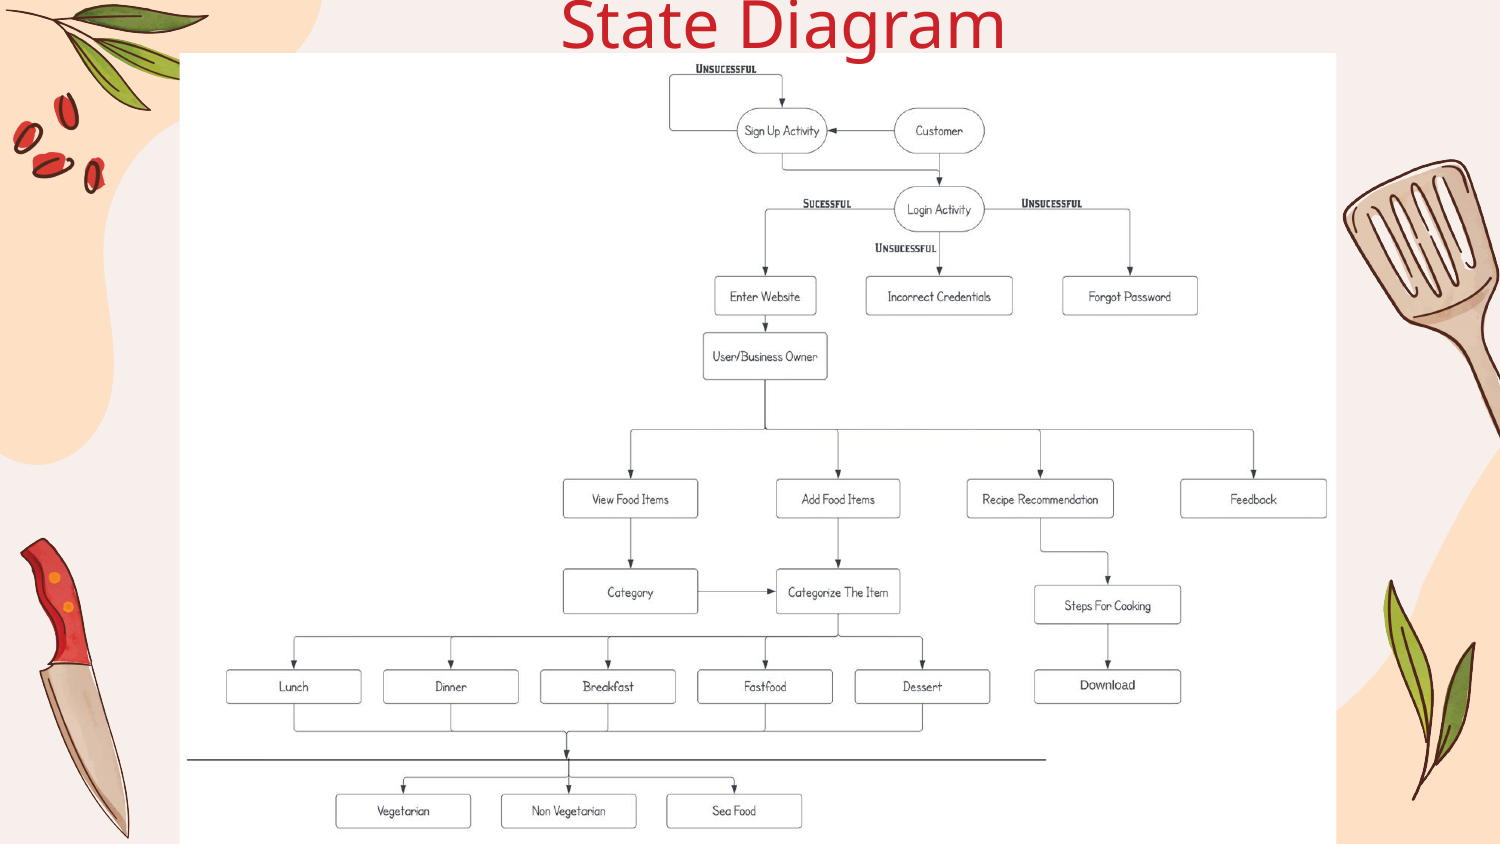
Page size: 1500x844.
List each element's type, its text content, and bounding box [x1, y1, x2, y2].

picture [4, 0, 1500, 844]
picture [0, 533, 165, 844]
text_box State Diagram [545, 0, 1023, 51]
